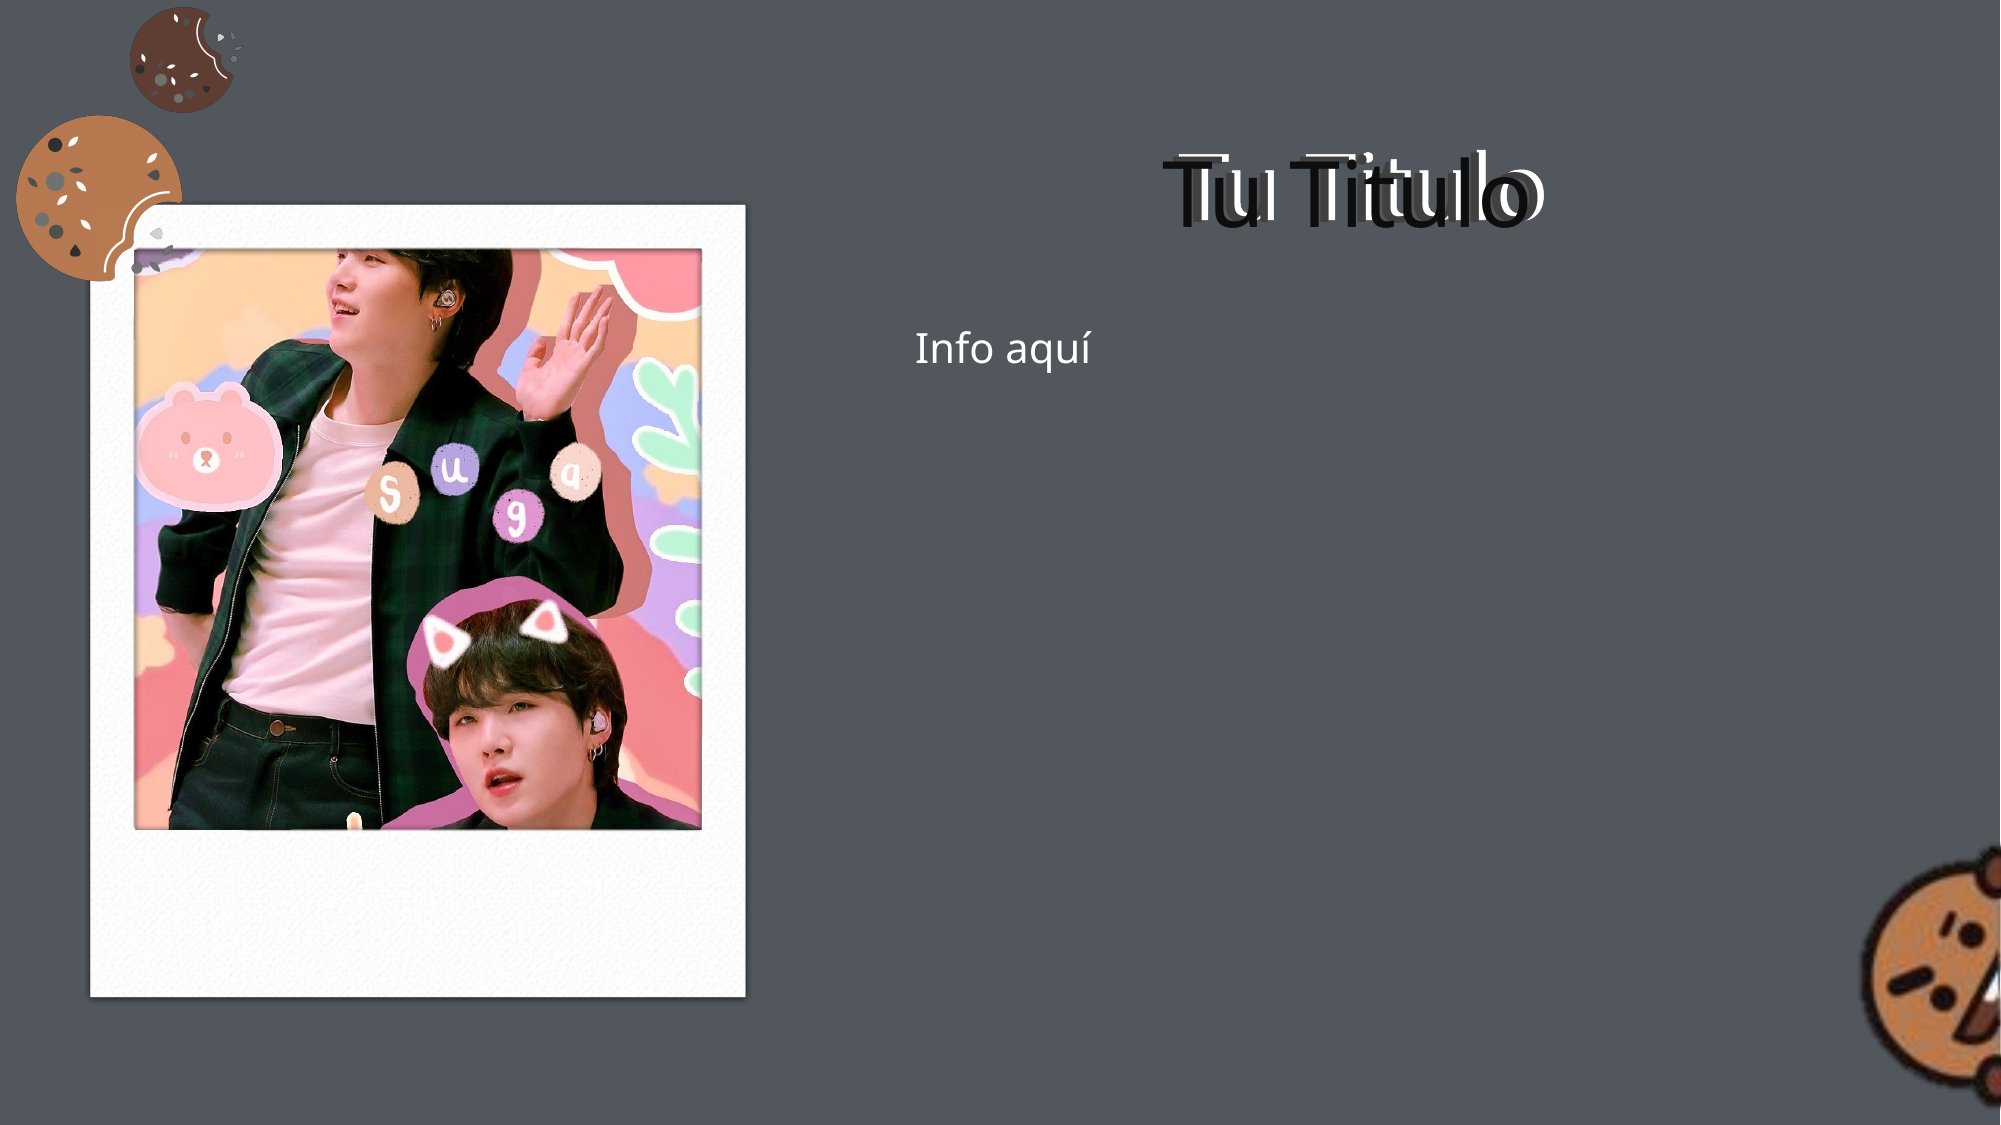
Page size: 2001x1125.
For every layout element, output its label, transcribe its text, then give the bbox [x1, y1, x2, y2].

picture [0, 0, 883, 1066]
text_box Tu Titulo [1163, 81, 1650, 299]
text_box Tu Titulo [1157, 83, 1644, 302]
text_box Tu Titulo [1147, 88, 1634, 307]
picture [1795, 800, 2001, 1125]
list Info aquí [900, 320, 1882, 1027]
